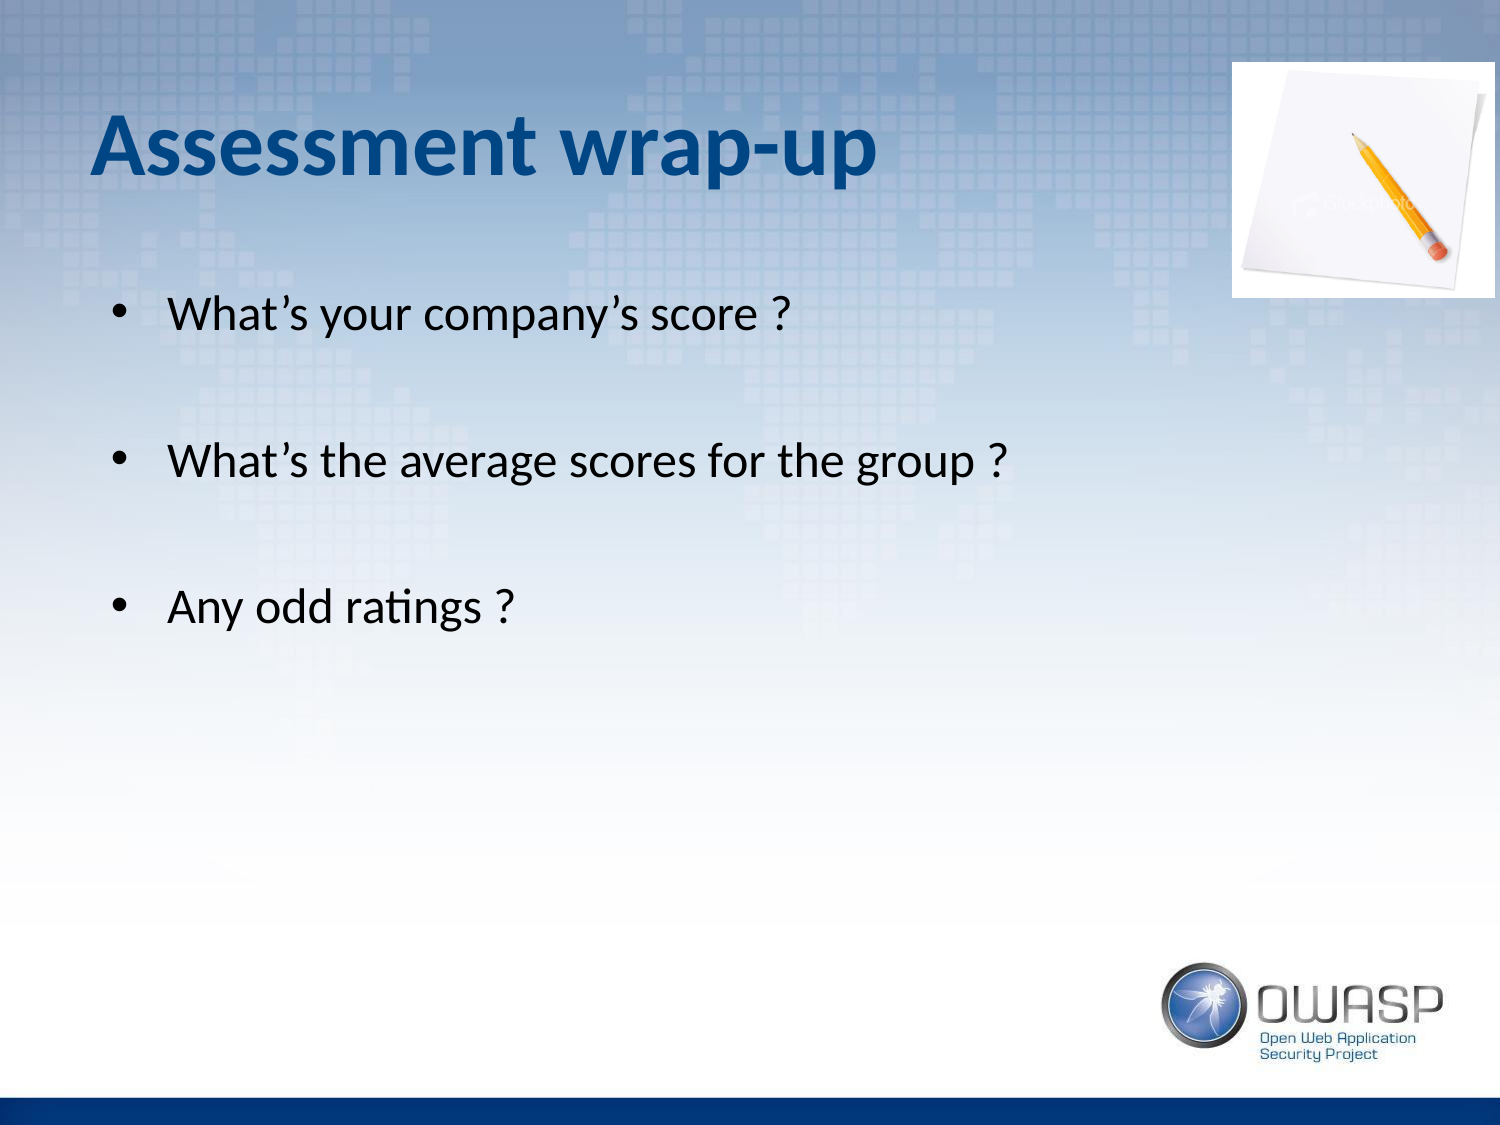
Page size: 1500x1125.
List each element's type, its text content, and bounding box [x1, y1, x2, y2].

list What’s your company’s score ? What’s the average scores for the group ? Any odd ratings ? [75, 265, 1425, 943]
picture [0, 0, 1500, 1125]
title Assessment wrap-up [75, 45, 1425, 233]
